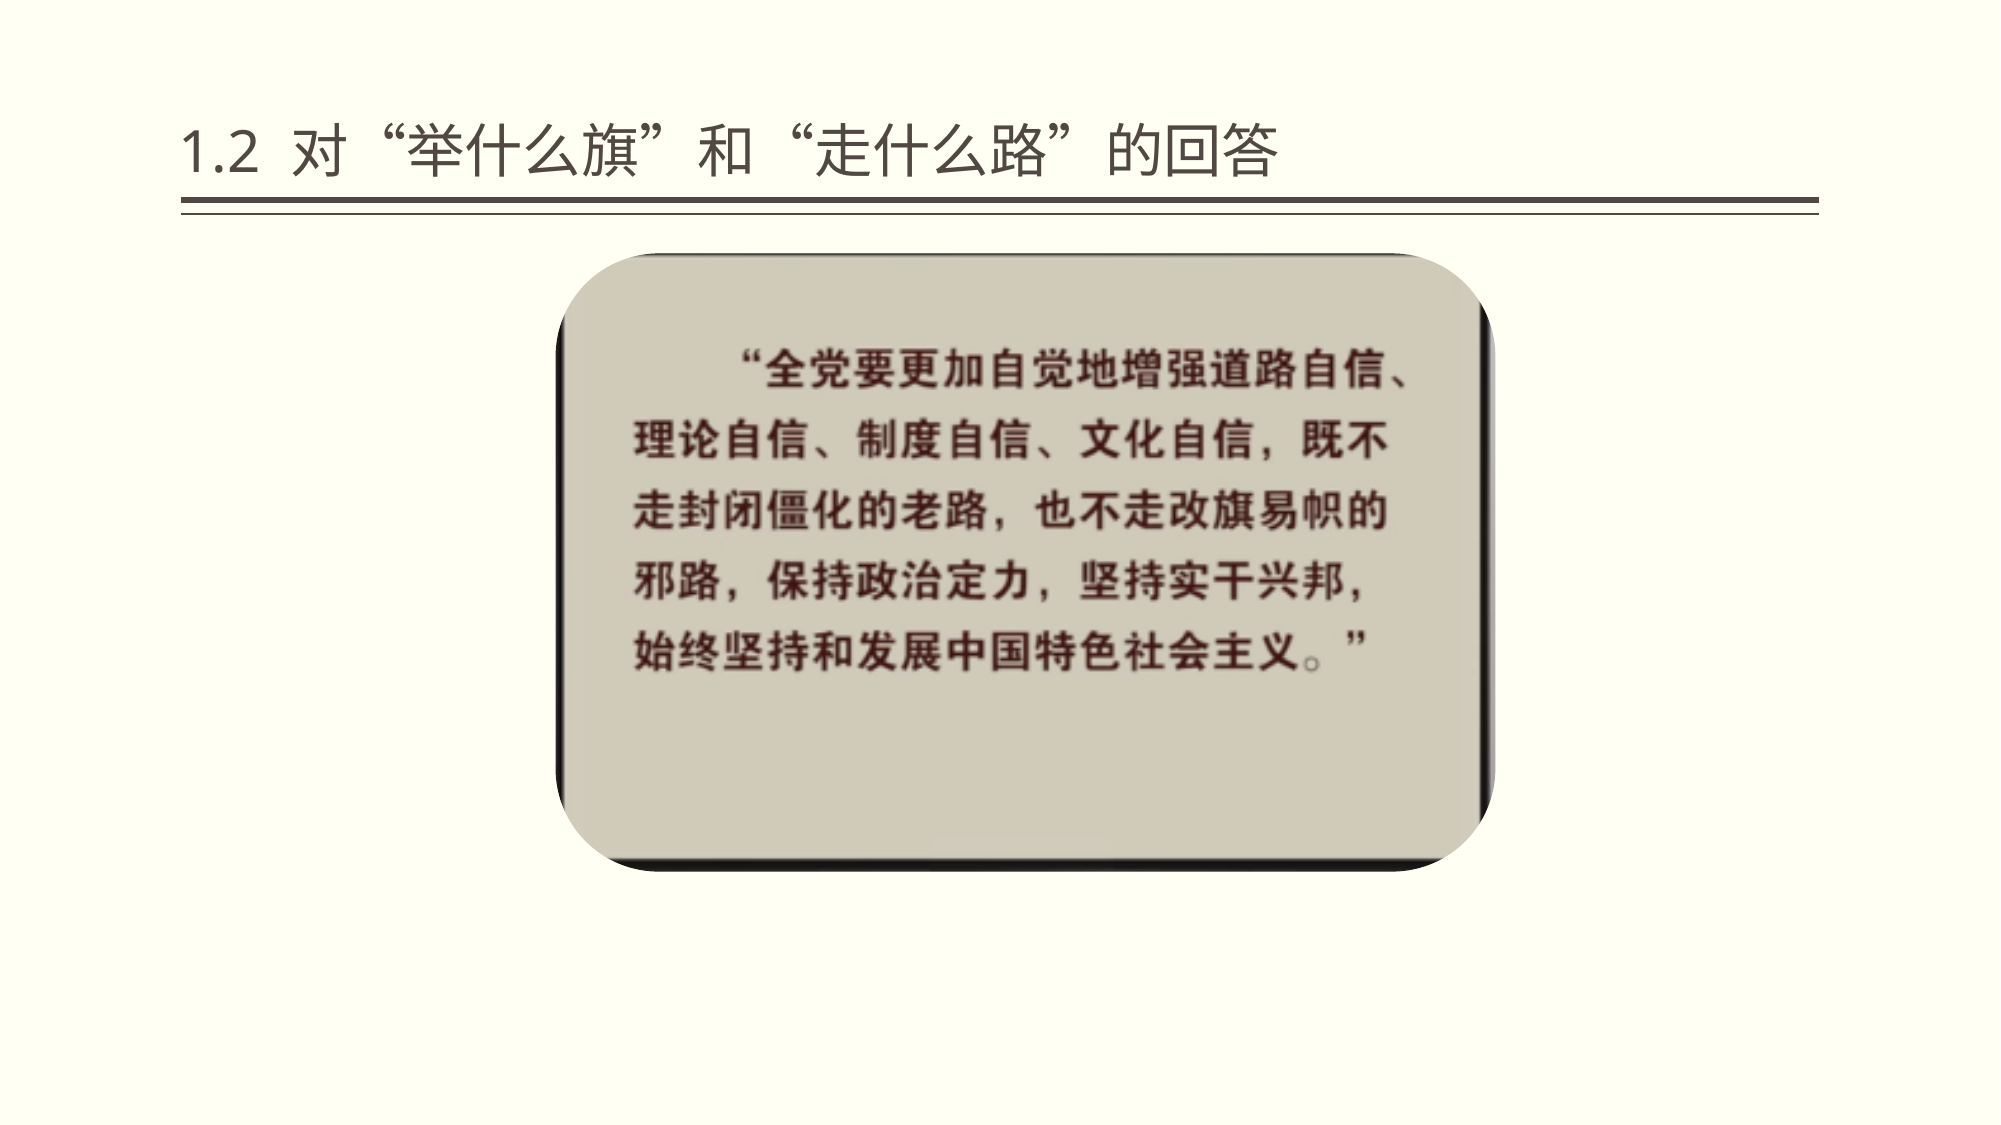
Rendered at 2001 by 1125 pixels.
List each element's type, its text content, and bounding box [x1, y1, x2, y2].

title 1.2 对“举什么旗”和“走什么路”的回答 [178, 12, 1816, 193]
picture [555, 253, 1496, 872]
